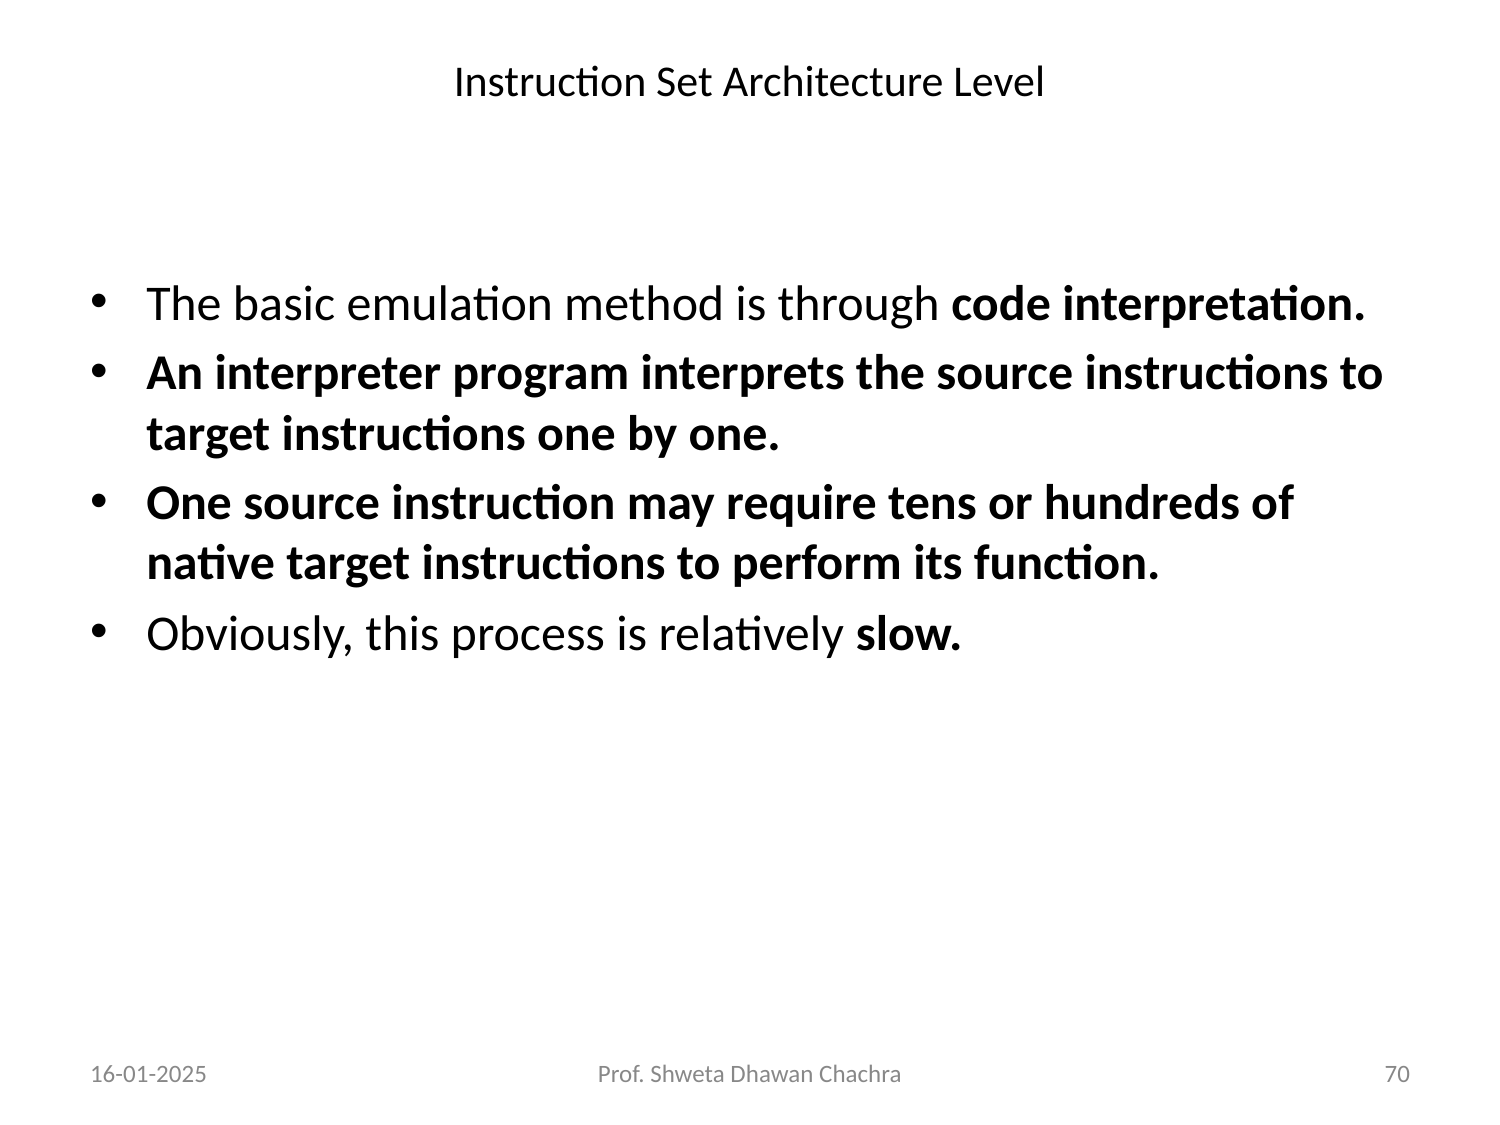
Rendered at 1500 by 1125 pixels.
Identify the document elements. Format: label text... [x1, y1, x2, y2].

slide_number ‹#› [1074, 1042, 1425, 1103]
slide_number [75, 1042, 425, 1103]
list The basic emulation method is through code interpretation. An interpreter program interprets the source instructions to target instructions one by one. One source instruction may require tens or hundreds of native target instructions to perform its function. Obviously, this process is relatively slow. [75, 262, 1425, 1005]
footer Prof. Shweta Dhawan Chachra [512, 1042, 988, 1103]
text_box Instruction Set Architecture Level [74, 45, 1425, 114]
